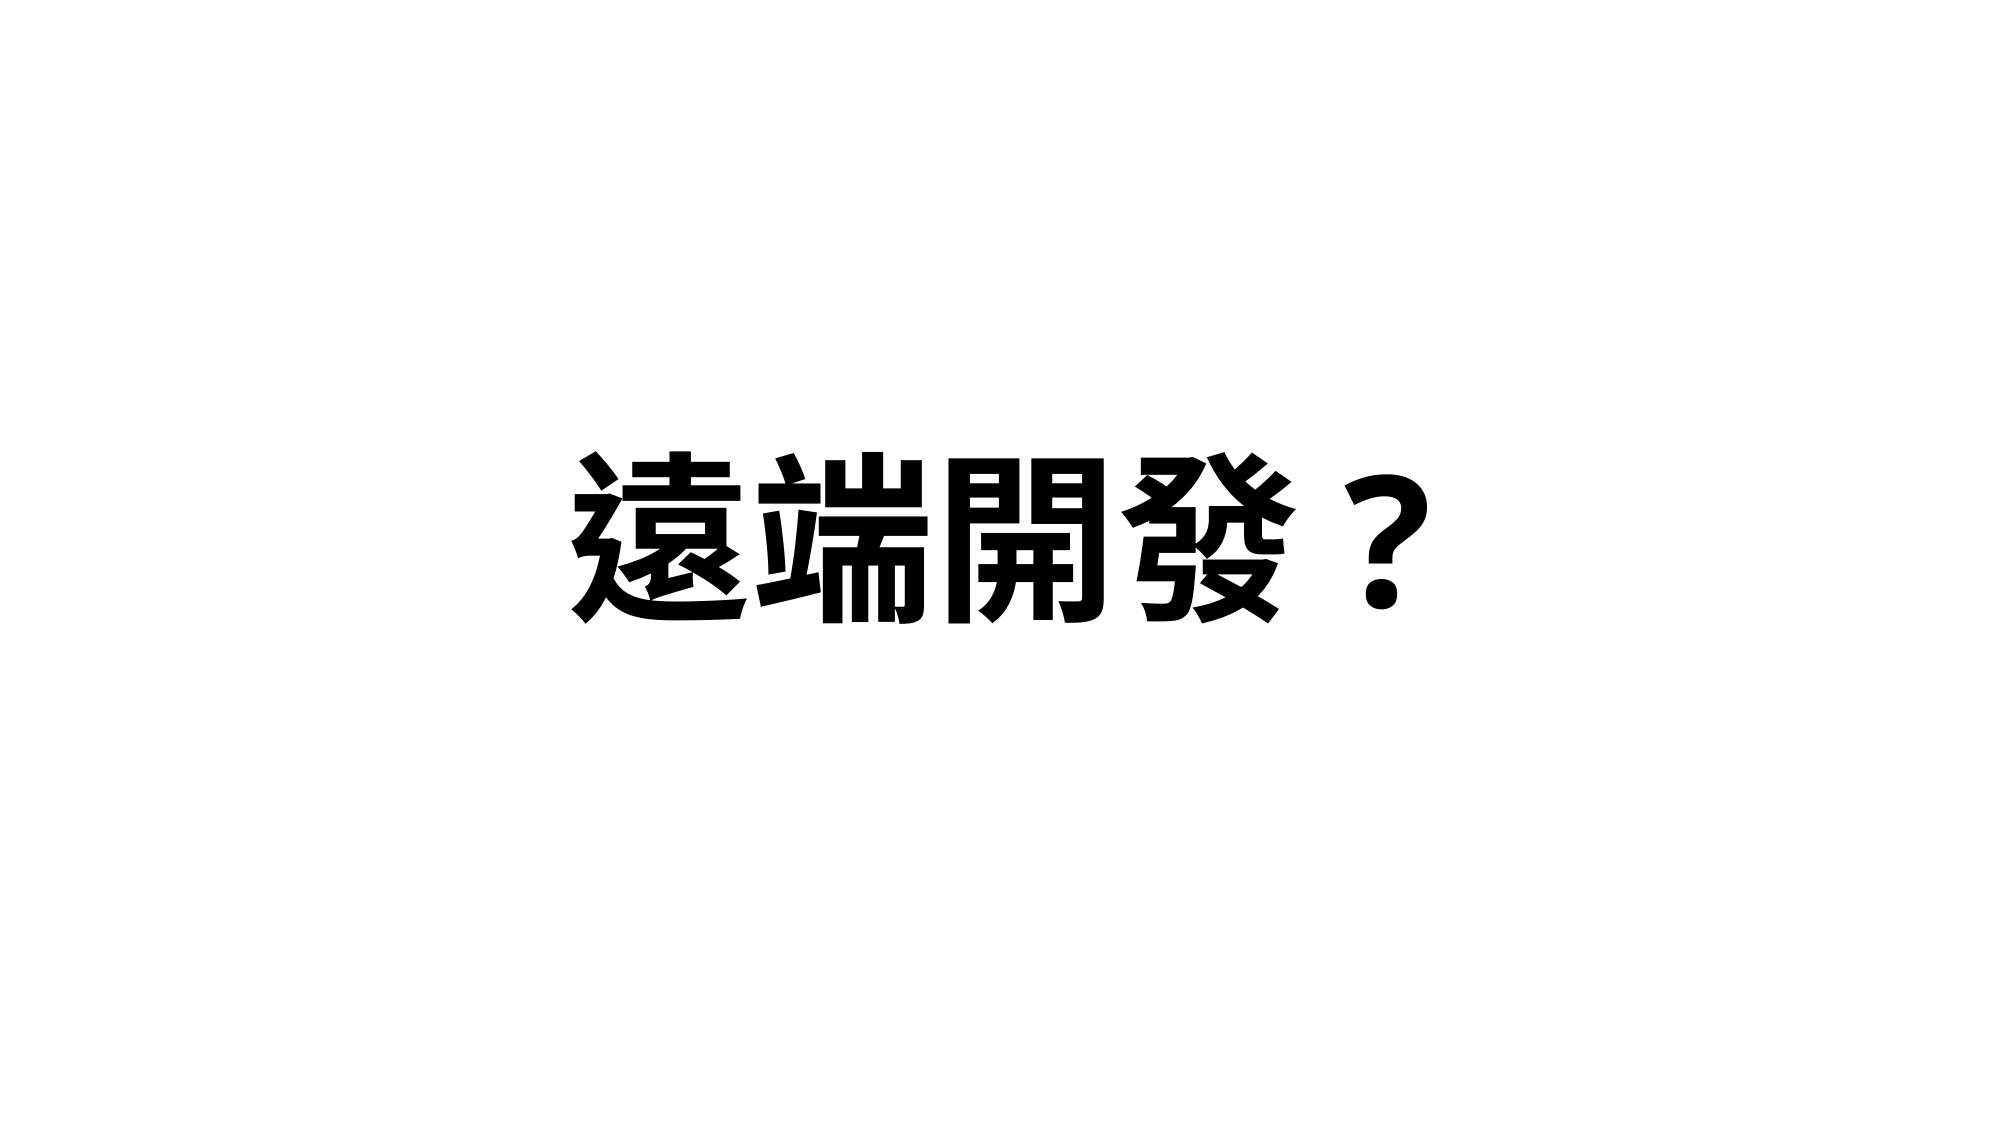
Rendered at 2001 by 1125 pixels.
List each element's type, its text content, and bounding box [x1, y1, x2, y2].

title 遠端開發? [137, 439, 1863, 657]
